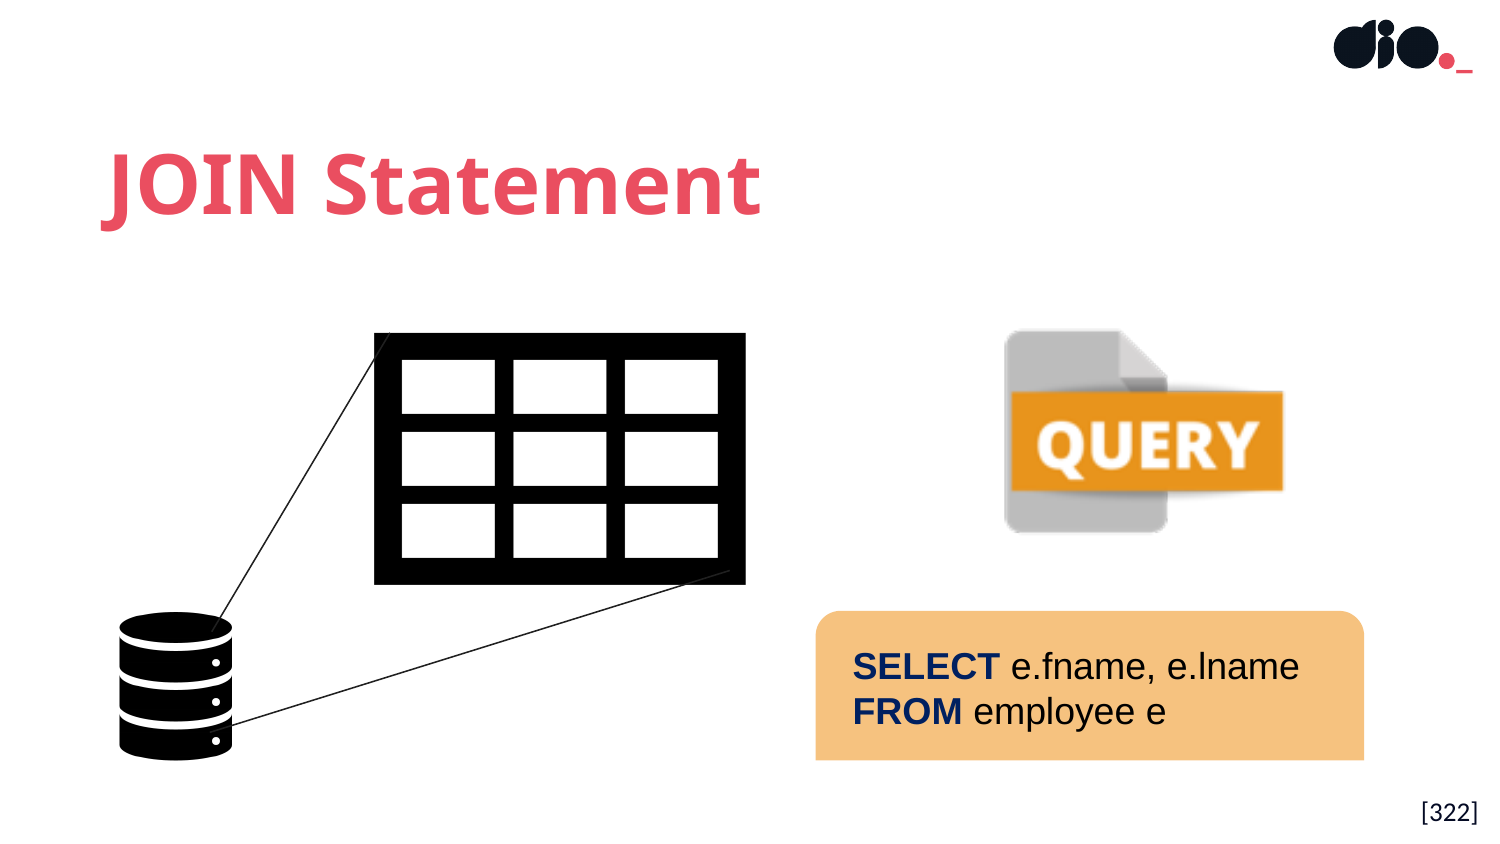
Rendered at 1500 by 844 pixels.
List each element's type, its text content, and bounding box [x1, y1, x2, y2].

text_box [815, 610, 1365, 761]
text_box JOIN Statement [92, 104, 1395, 243]
picture [1333, 19, 1473, 74]
slide_number [322] [1403, 779, 1494, 844]
picture [957, 325, 1339, 540]
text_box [78, 242, 783, 780]
